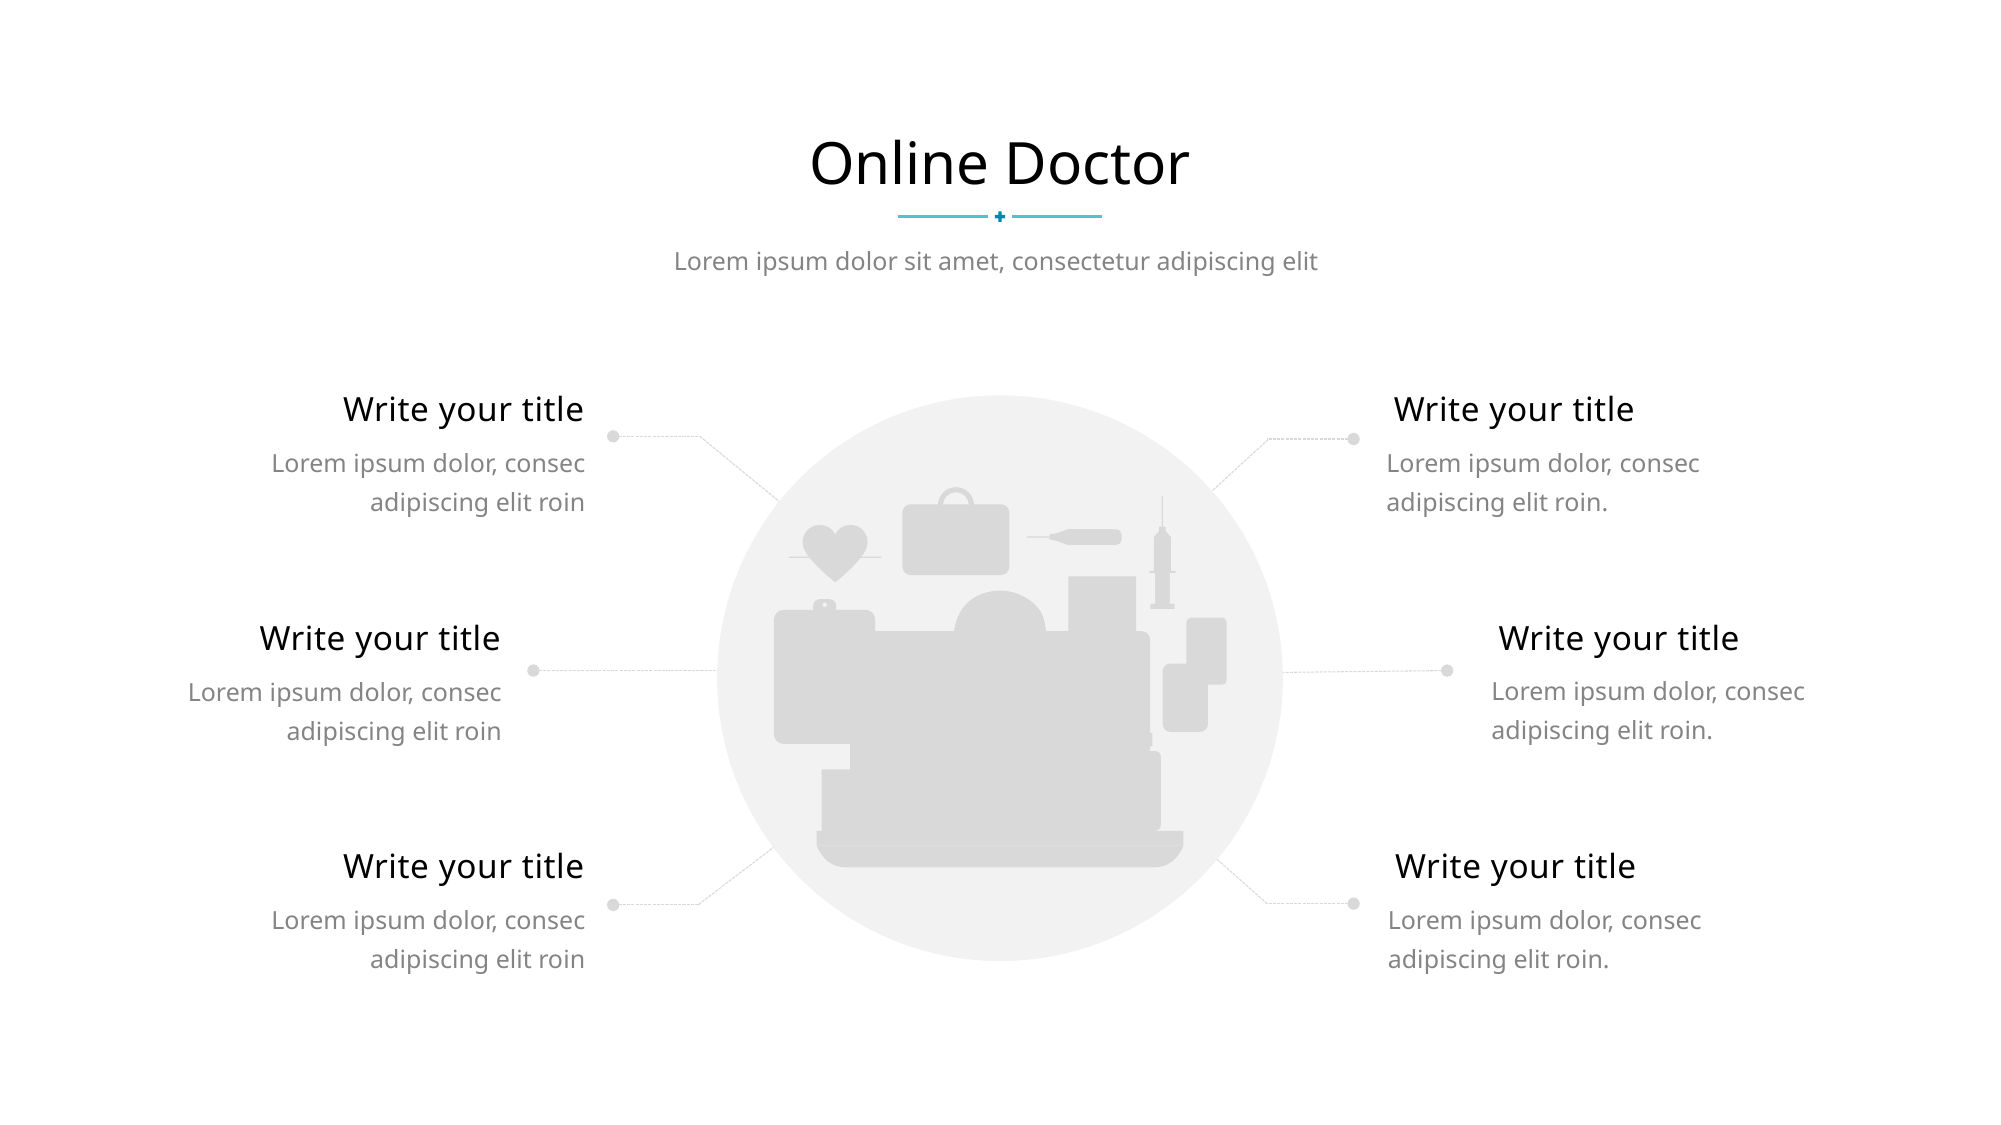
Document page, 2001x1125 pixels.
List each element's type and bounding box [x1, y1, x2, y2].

text_box [175, 380, 1825, 979]
text_box [774, 487, 1227, 868]
text_box [483, 118, 1517, 281]
